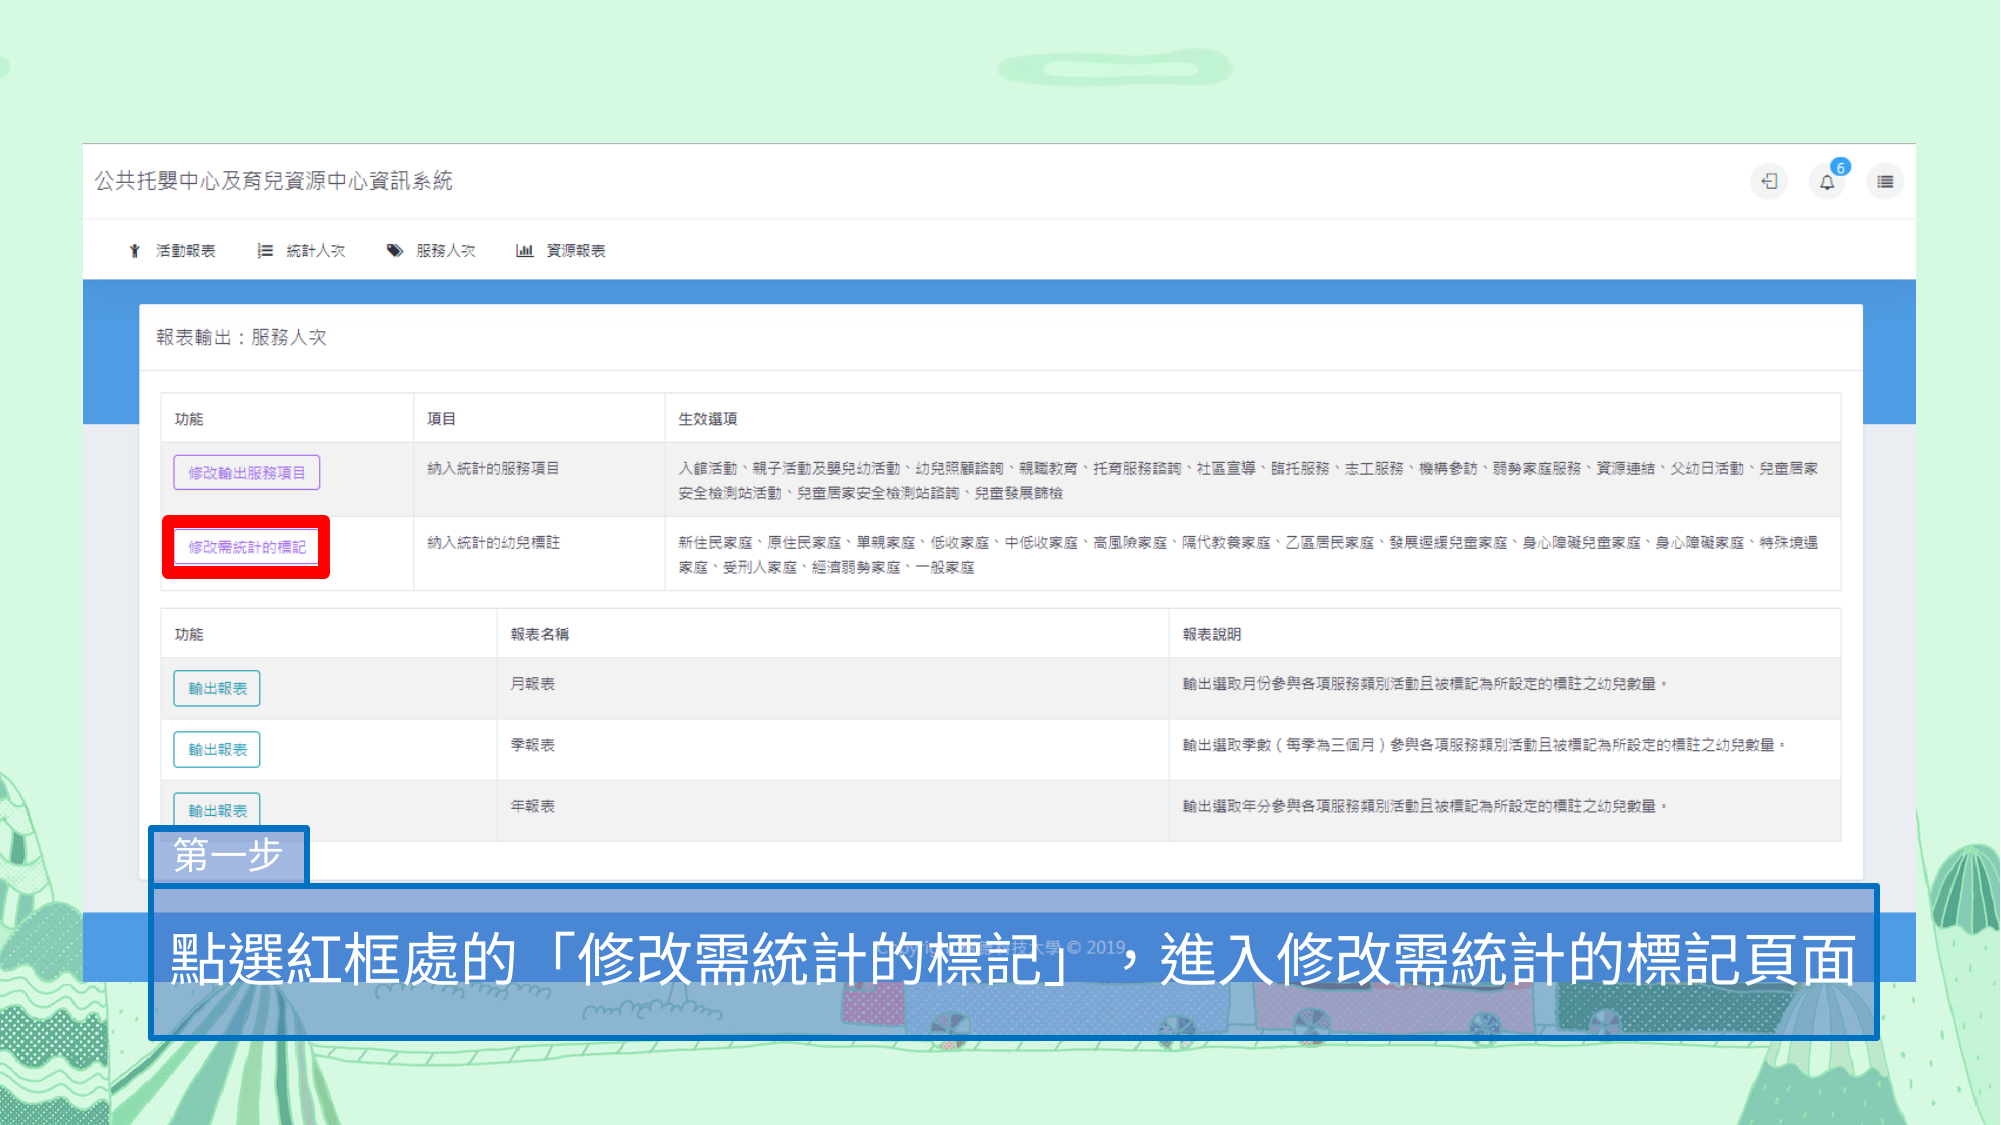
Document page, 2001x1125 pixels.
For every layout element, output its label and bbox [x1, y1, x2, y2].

text_box [0, 0, 2000, 1125]
picture [83, 143, 1916, 982]
text_box [150, 828, 1878, 1039]
